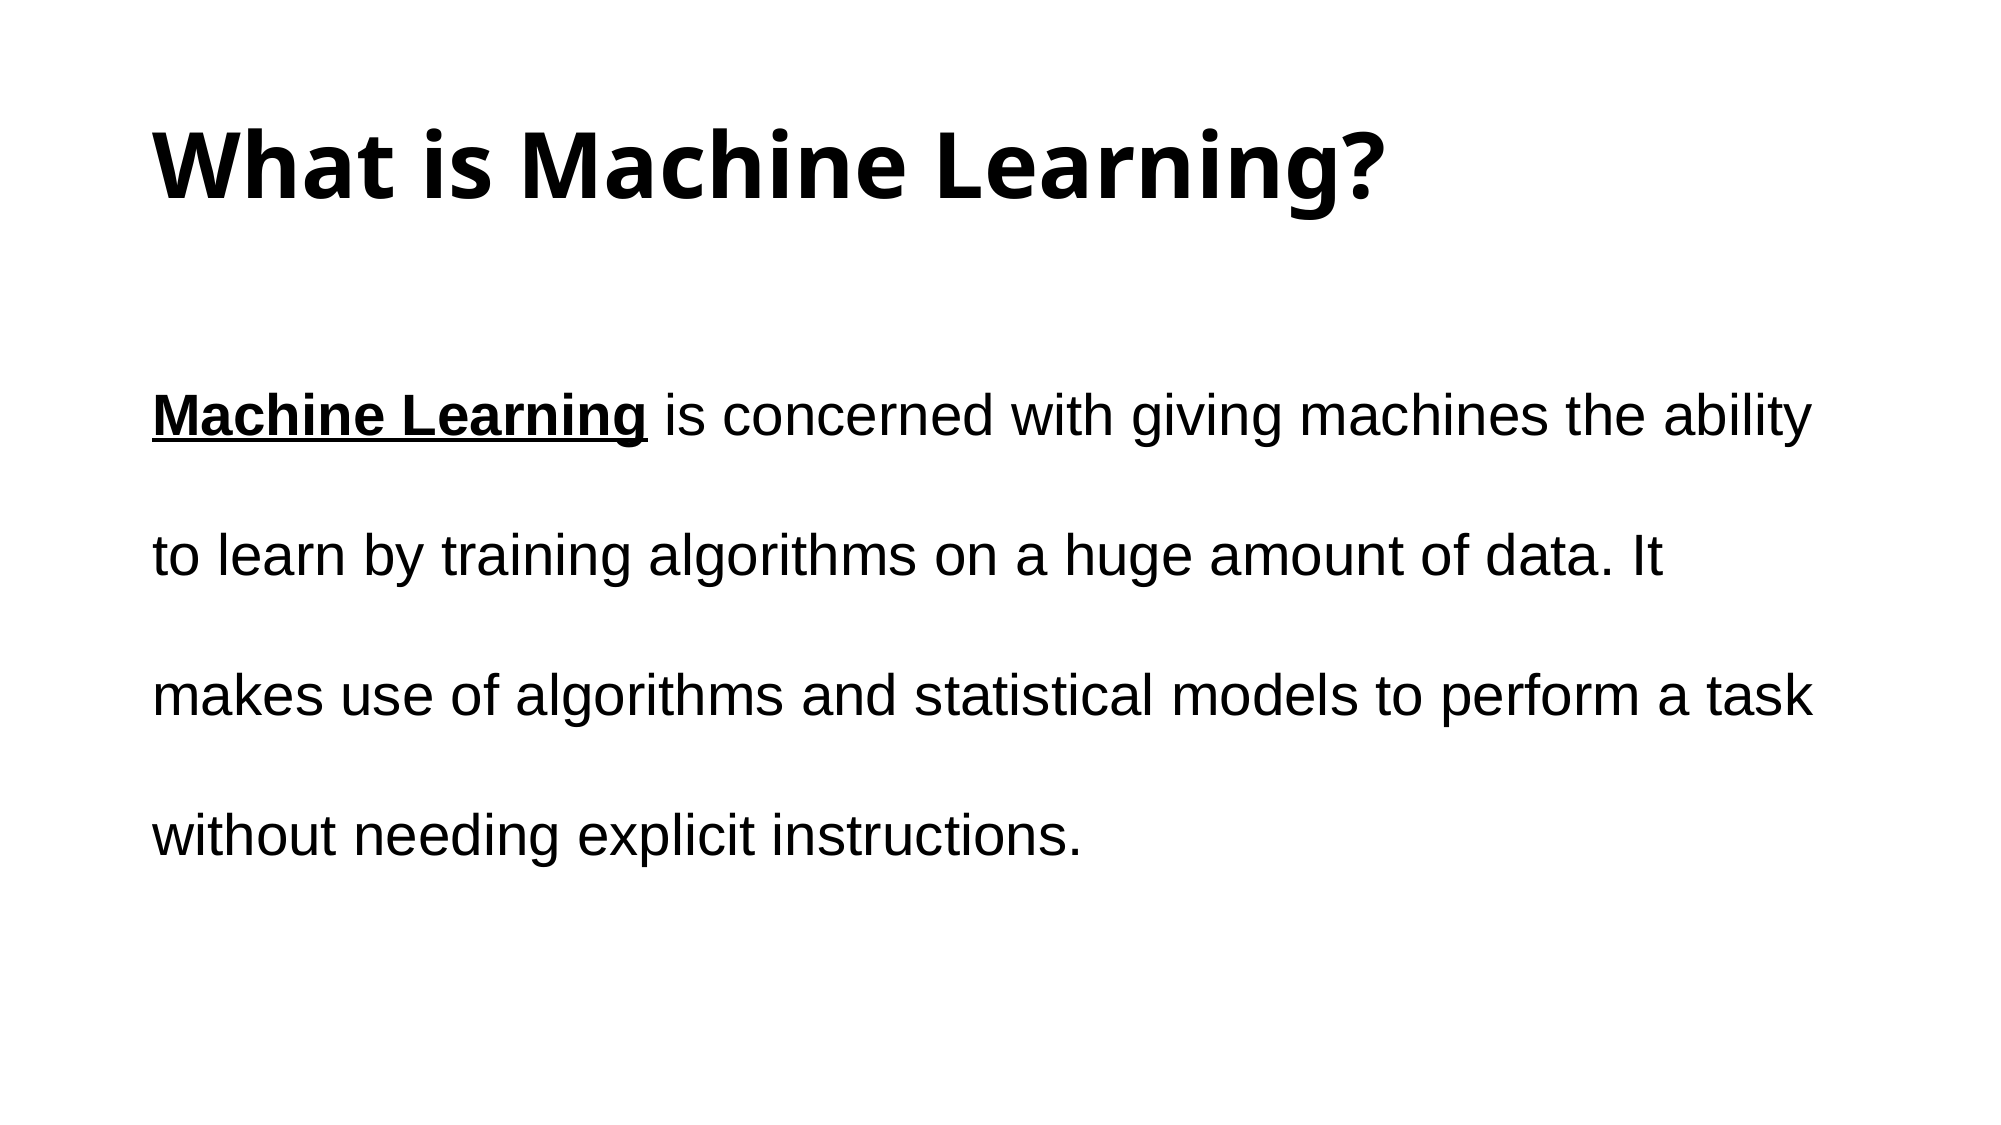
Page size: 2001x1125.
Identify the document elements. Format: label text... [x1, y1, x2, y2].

title What is Machine Learning? [137, 59, 1863, 278]
list Machine Learning is concerned with giving machines the ability to learn by training algorithms on a huge amount of data. It makes use of algorithms and statistical models to perform a task without needing explicit instructions. [137, 299, 1863, 1014]
